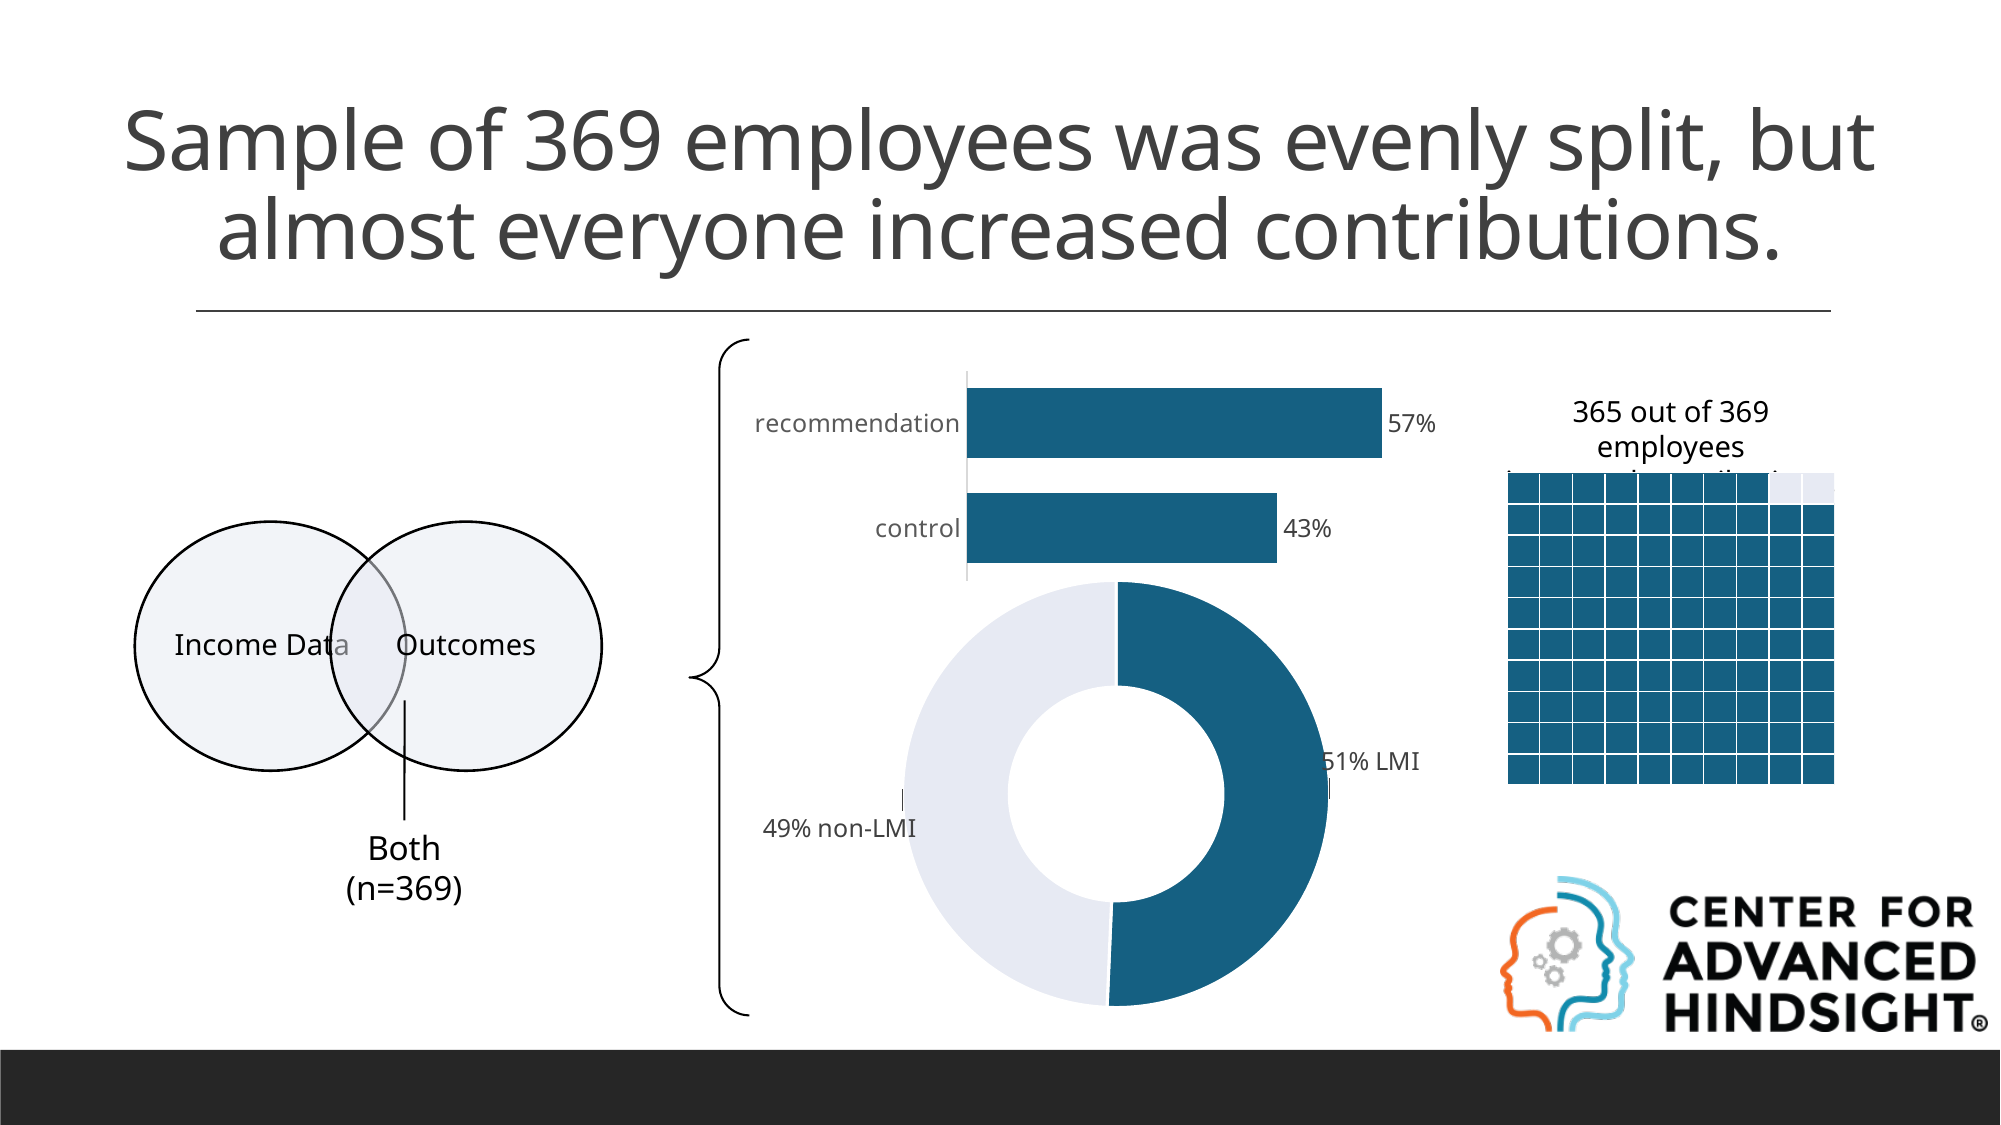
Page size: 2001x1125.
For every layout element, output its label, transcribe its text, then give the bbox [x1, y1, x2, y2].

title Sample of 369 employees was evenly split, but almost everyone increased contributions. [69, 47, 1931, 285]
text_box [718, 338, 750, 517]
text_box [64, 520, 736, 917]
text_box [1499, 385, 1863, 787]
picture [1500, 876, 1988, 1032]
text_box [739, 366, 1491, 1018]
text_box [718, 926, 736, 1014]
